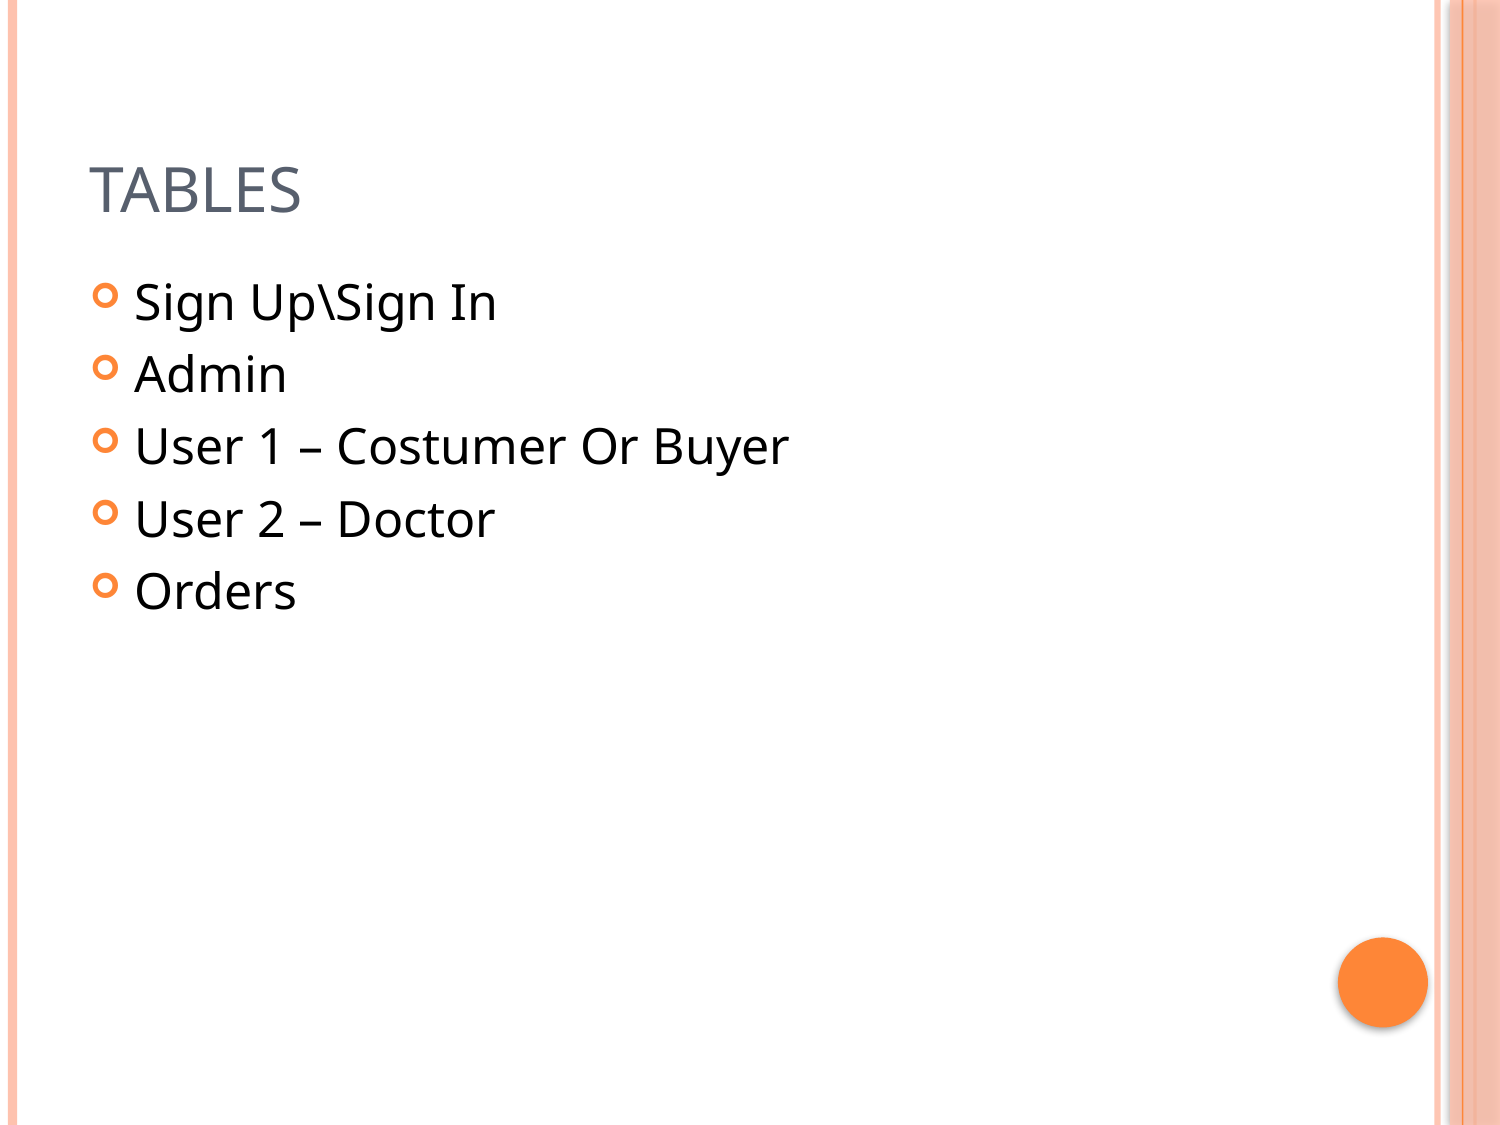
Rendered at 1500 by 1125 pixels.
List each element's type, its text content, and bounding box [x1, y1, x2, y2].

list Sign Up\Sign In Admin User 1 – Costumer Or Buyer User 2 – Doctor Orders [75, 262, 1300, 1062]
title Tables [75, 45, 1300, 233]
